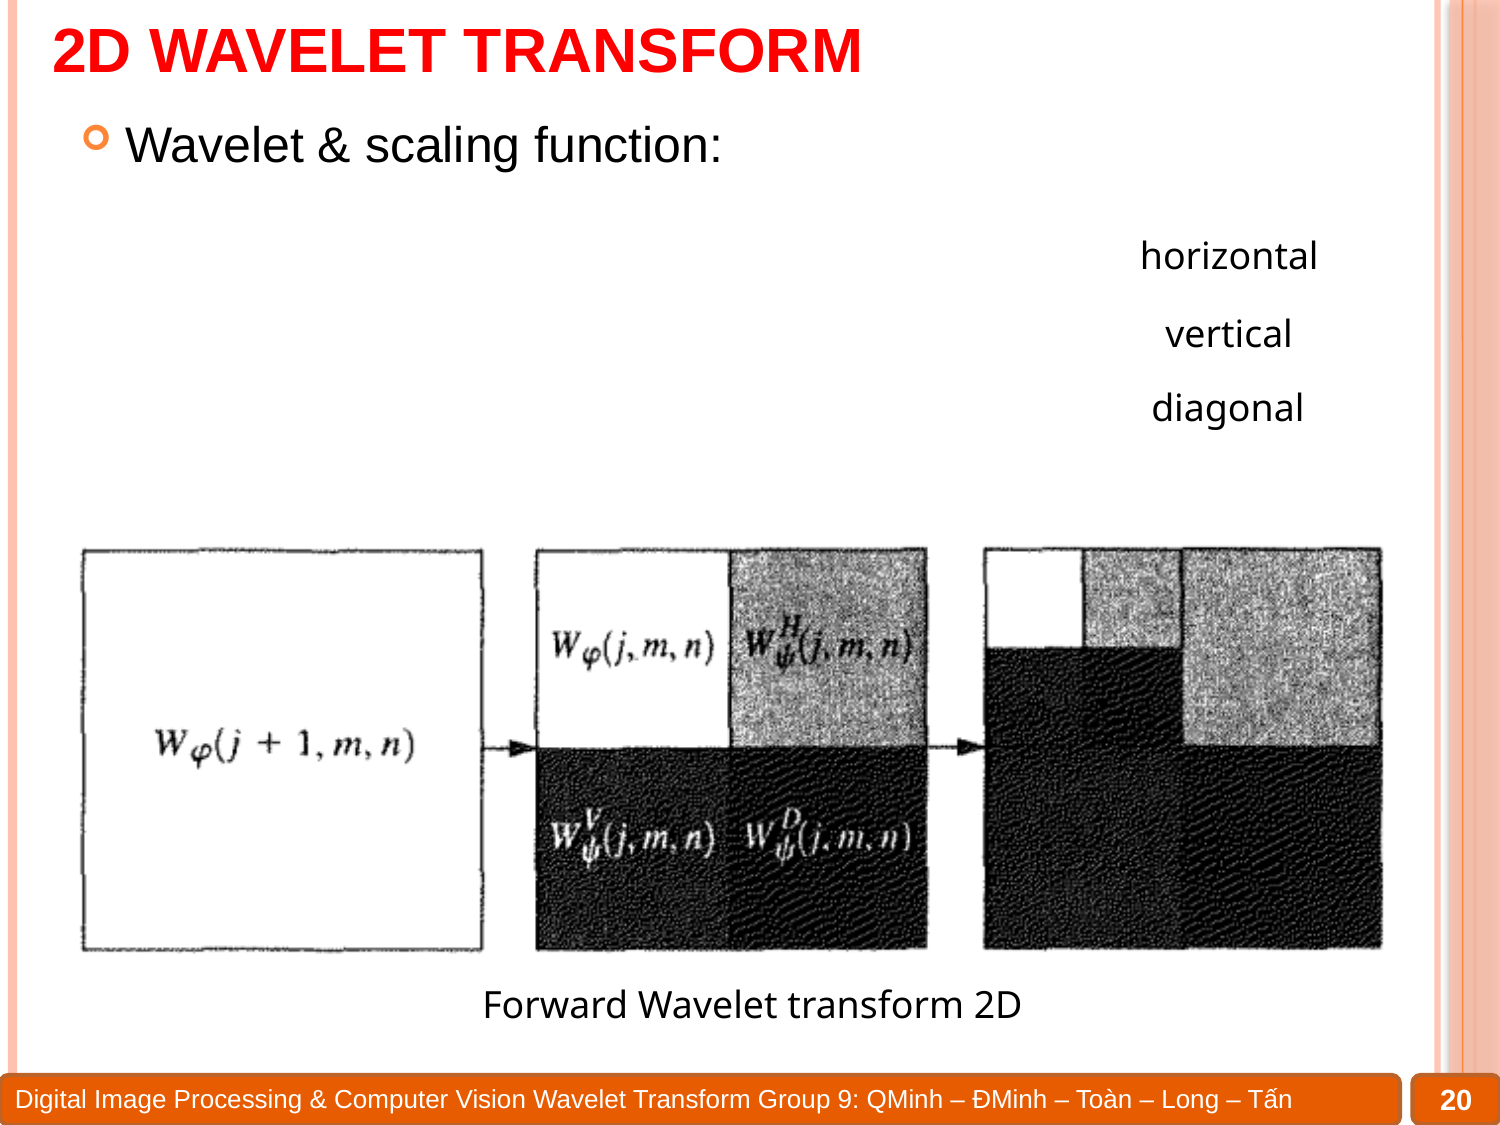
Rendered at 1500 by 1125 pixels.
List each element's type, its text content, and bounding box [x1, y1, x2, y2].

slide_number 20 [1412, 1074, 1500, 1123]
text_box horizontal [1124, 224, 1334, 285]
picture [60, 520, 1413, 974]
text_box diagonal [1136, 377, 1320, 437]
text_box Forward Wavelet transform 2D [467, 983, 1039, 1034]
text_box vertical [1150, 302, 1309, 363]
title 2D WAVELET TRANSFORM [37, 12, 1425, 93]
